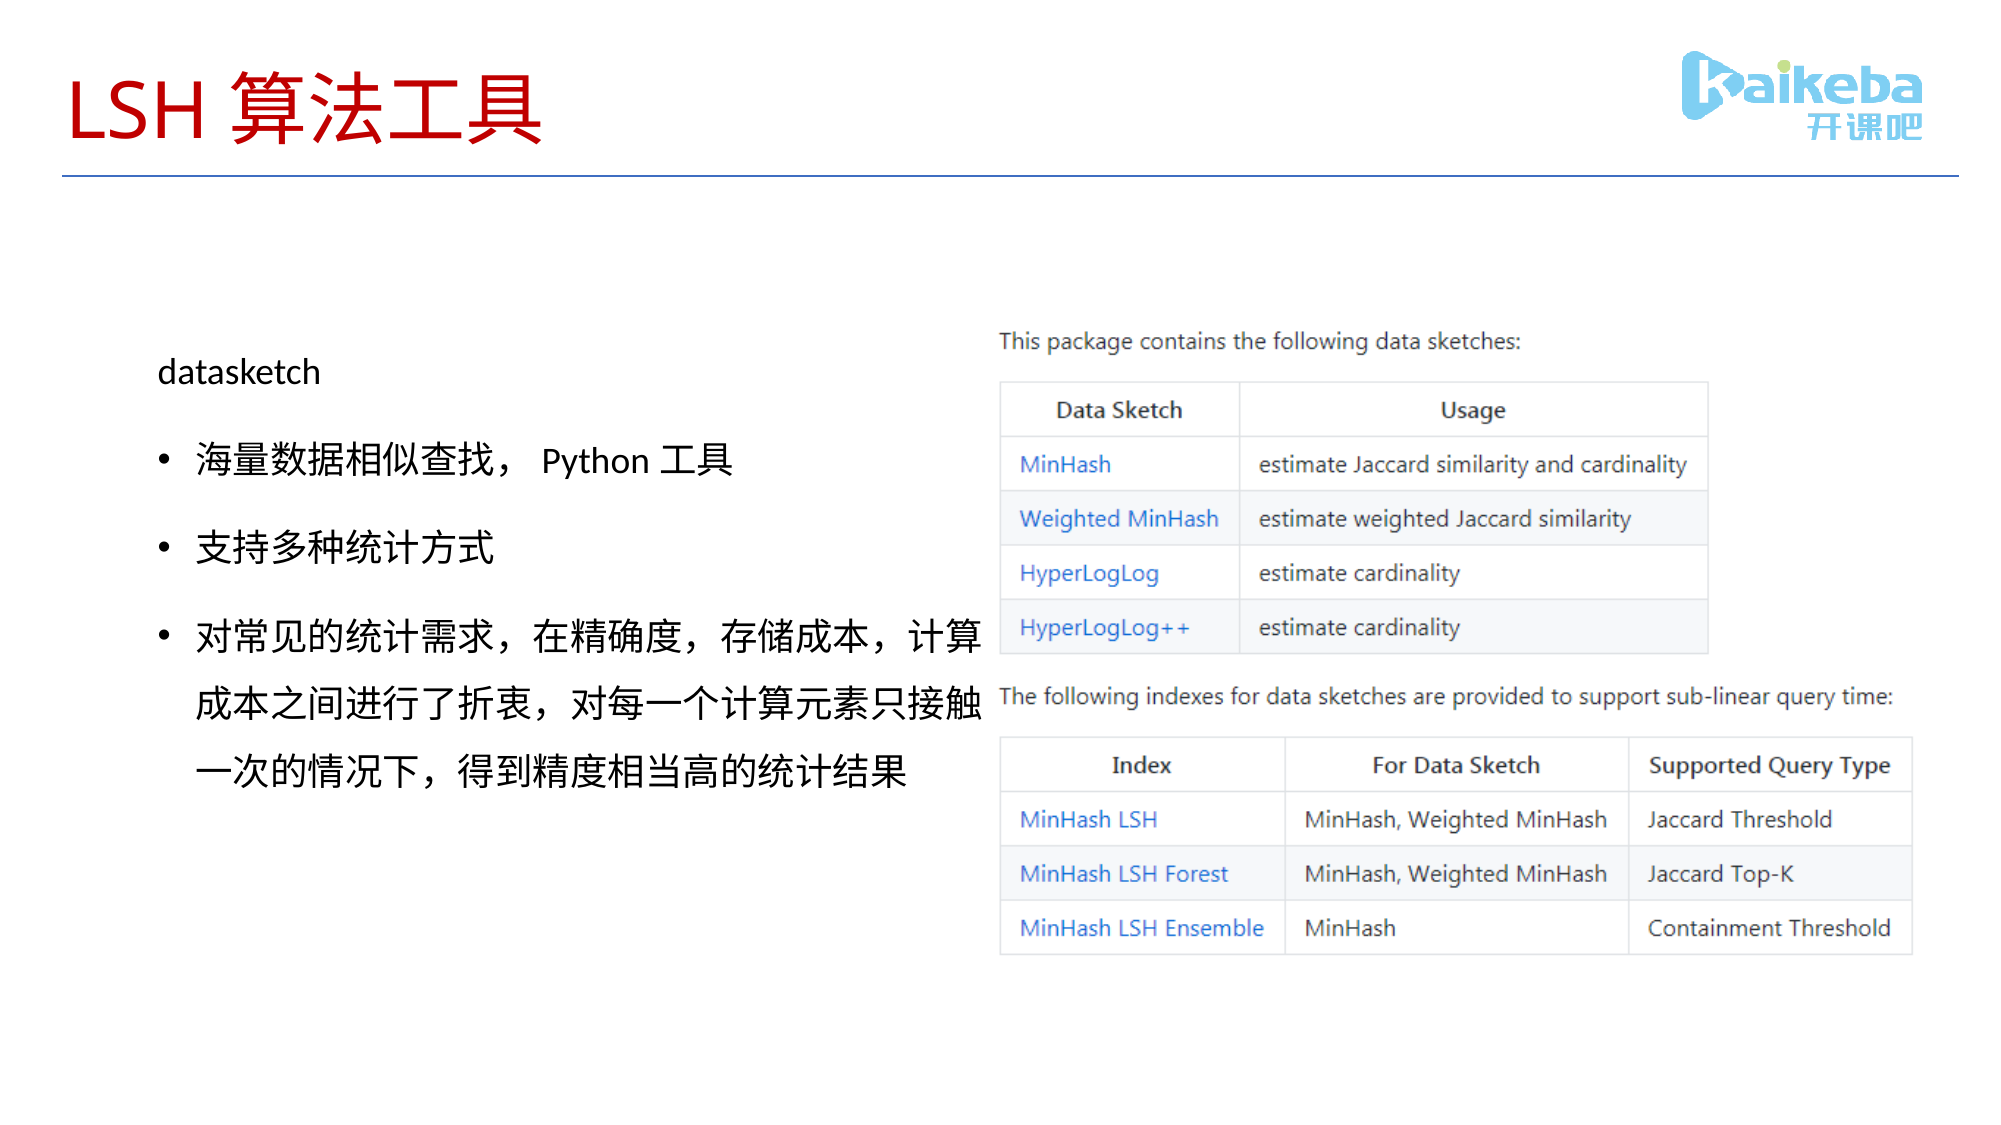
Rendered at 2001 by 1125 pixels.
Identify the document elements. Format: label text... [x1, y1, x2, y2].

text_box [1653, 21, 1950, 167]
text_box datasketch 海量数据相似查找，Python工具 支持多种统计方式 对常见的统计需求，在精确度，存储成本，计算成本之间进行了折衷，对每一个计算元素只接触一次的情况下，得到精度相当高的统计结果 [150, 317, 991, 969]
title LSH算法工具 [57, 59, 1728, 167]
picture [991, 317, 1922, 971]
